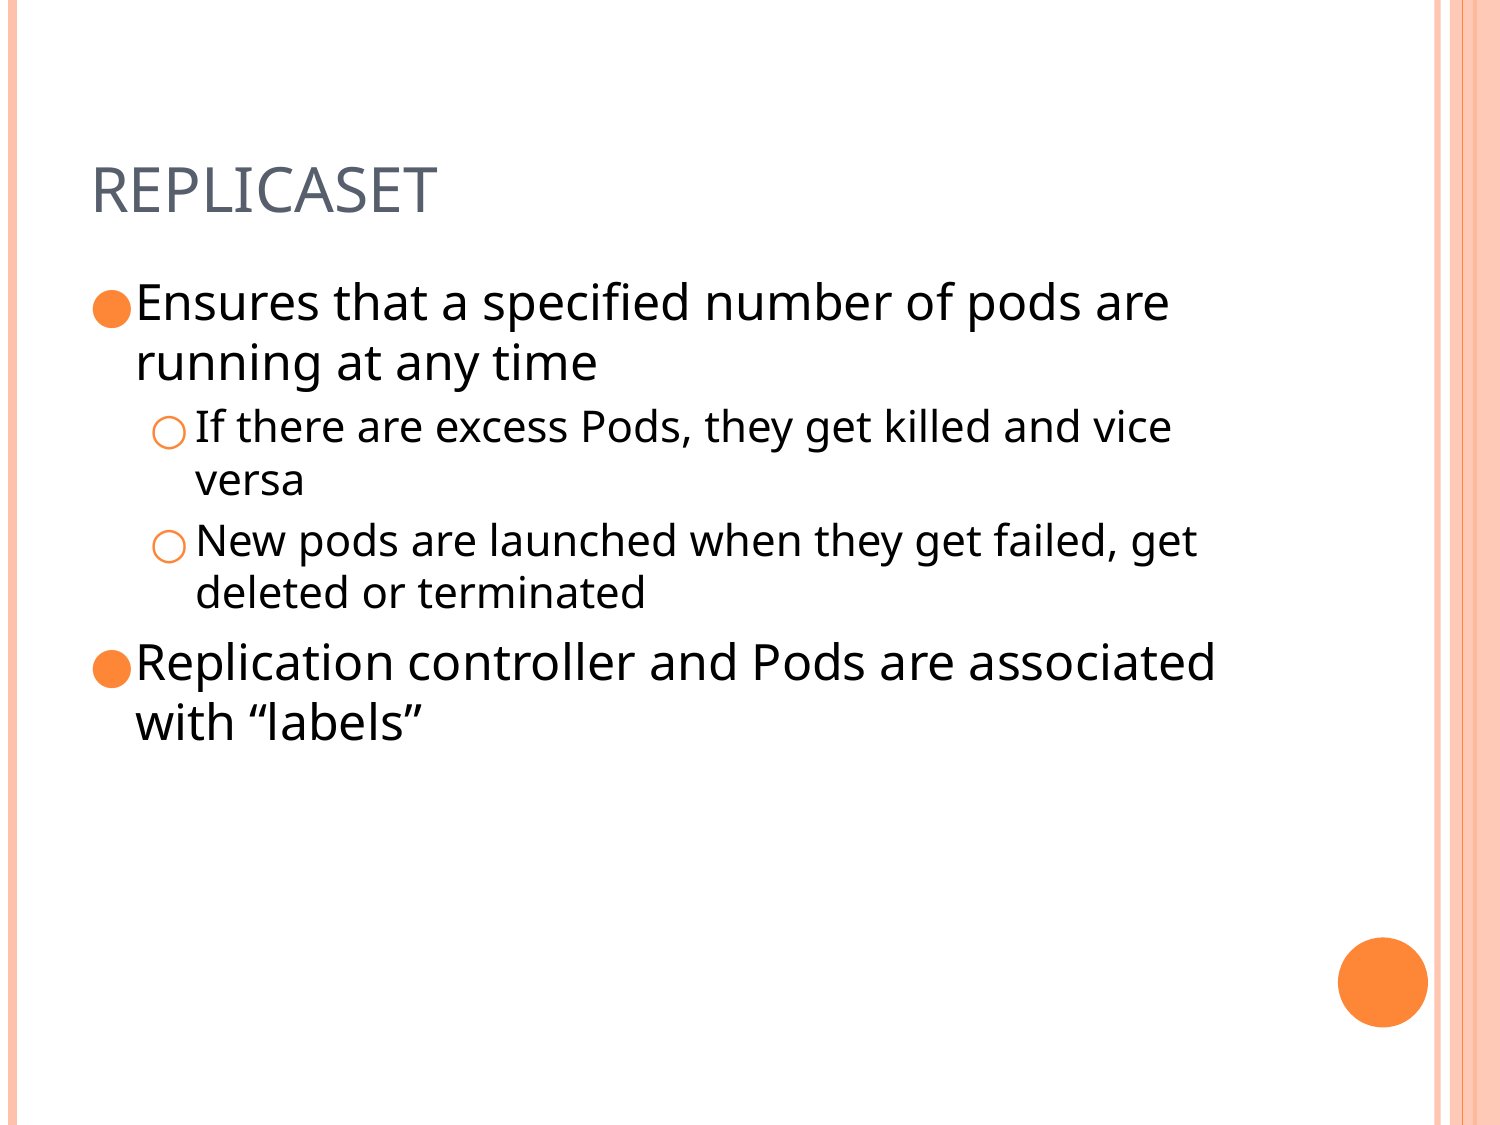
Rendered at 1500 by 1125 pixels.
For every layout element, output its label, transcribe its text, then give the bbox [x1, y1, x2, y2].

list Ensures that a specified number of pods are running at any time If there are excess Pods, they get killed and vice versa New pods are launched when they get failed, get deleted or terminated Replication controller and Pods are associated with “labels” [75, 262, 1300, 1062]
title ReplicaSet [75, 45, 1300, 233]
